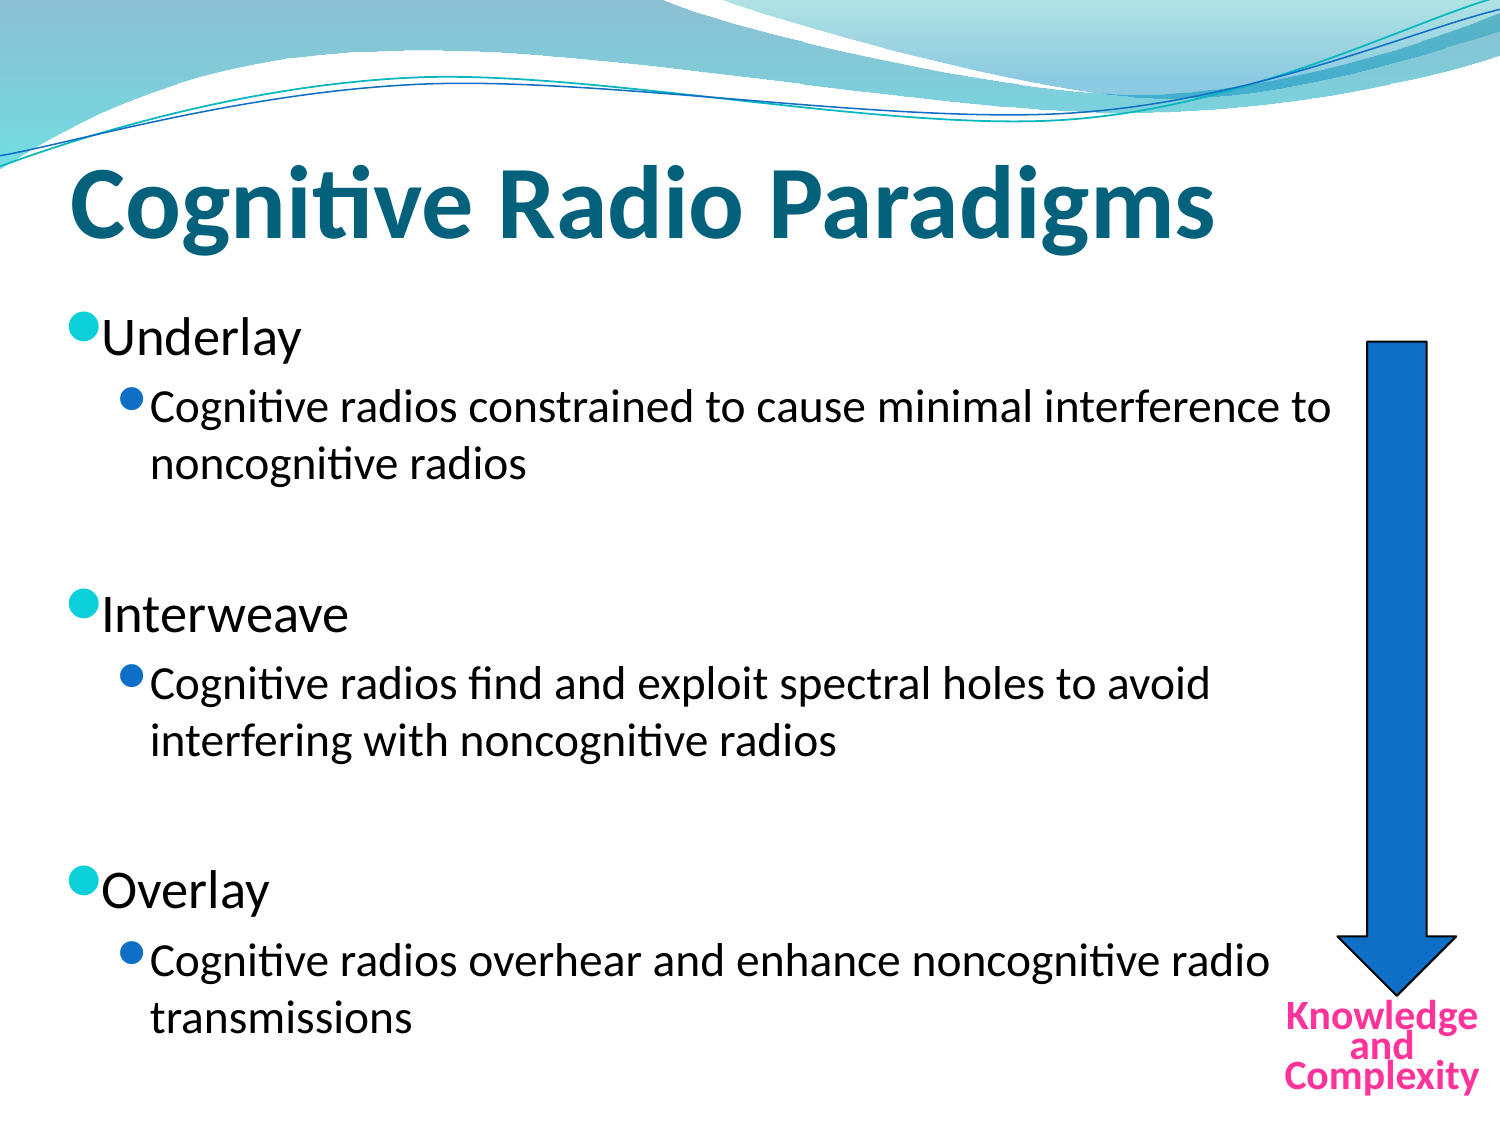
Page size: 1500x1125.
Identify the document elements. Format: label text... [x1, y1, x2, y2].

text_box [1258, 343, 1264, 1055]
list Underlay Cognitive radios constrained to cause minimal interference to noncognitive radios Interweave Cognitive radios find and exploit spectral holes to avoid interfering with noncognitive radios Overlay Cognitive radios overhear and enhance noncognitive radio transmissions [49, 293, 1362, 1055]
title Cognitive Radio Paradigms [70, 71, 1421, 260]
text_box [1264, 341, 1500, 1105]
